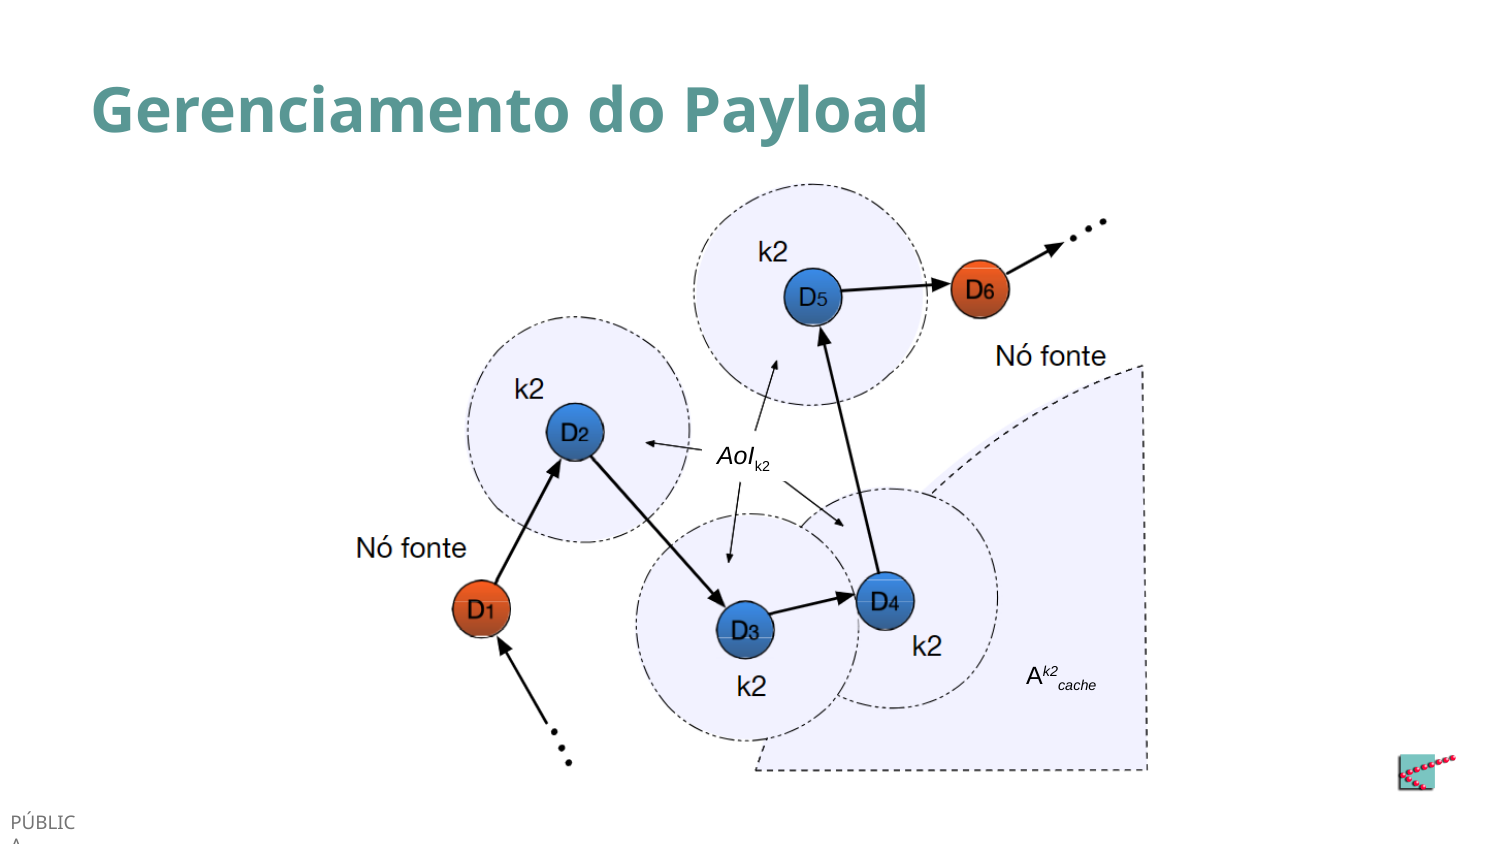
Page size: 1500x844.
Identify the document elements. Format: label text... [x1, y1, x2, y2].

title Gerenciamento do Payload [75, 21, 1474, 193]
picture [1397, 753, 1456, 792]
picture [350, 182, 1159, 790]
